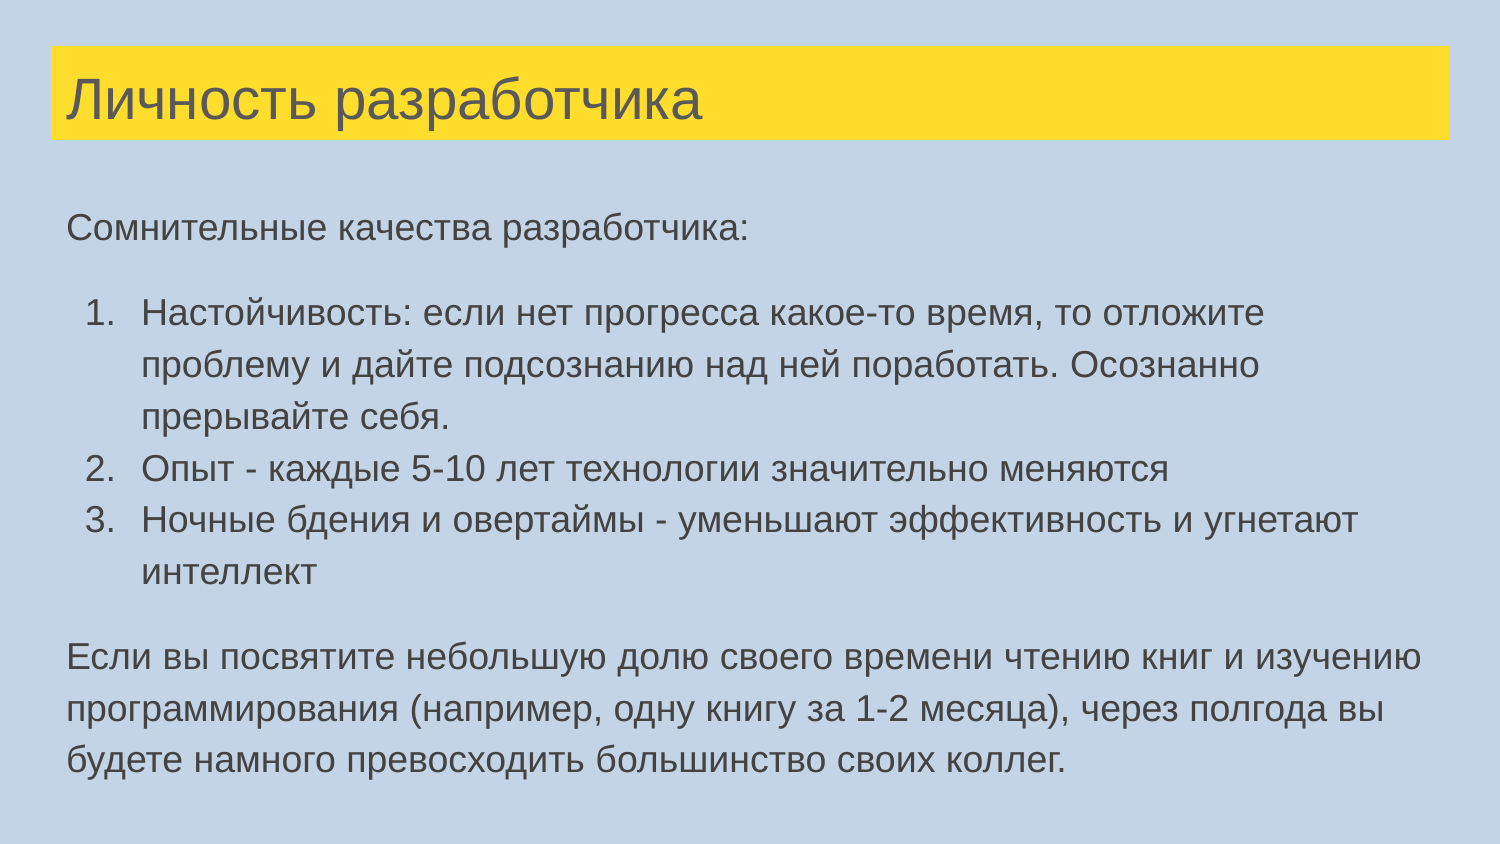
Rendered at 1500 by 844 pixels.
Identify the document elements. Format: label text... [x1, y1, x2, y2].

title Личность разработчика [51, 45, 1449, 140]
list Сомнительные качества разработчика: Настойчивость: если нет прогресса какое-то время, то отложите проблему и дайте подсознанию над ней поработать. Осознанно прерывайте себя. Опыт - каждые 5-10 лет технологии значительно меняются Ночные бдения и овертаймы - уменьшают эффективность и угнетают интеллект Если вы посвятите небольшую долю своего времени чтению книг и изучению программирования (например, одну книгу за 1-2 месяца), через полгода вы будете намного превосходить большинство своих коллег. [51, 181, 1449, 740]
